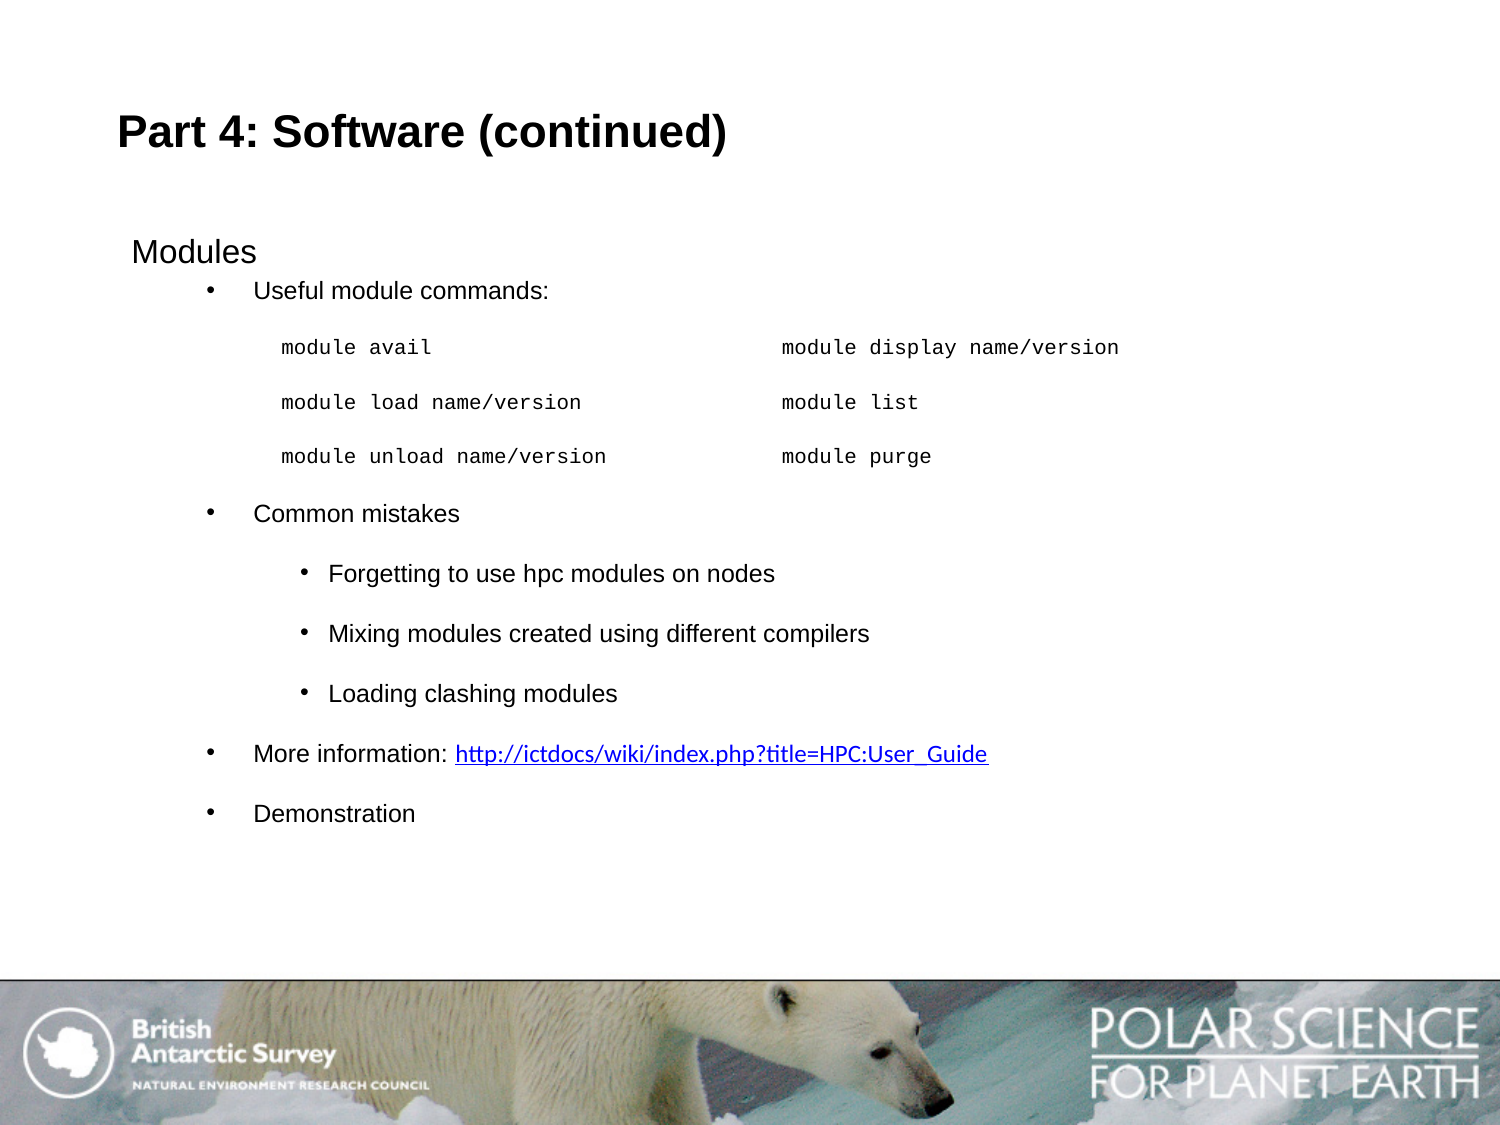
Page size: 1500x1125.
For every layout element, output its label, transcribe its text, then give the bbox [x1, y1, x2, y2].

text_box Modules Useful module commands: module avail module display name/version module load name/version module list module unload name/version module purge Common mistakes Forgetting to use hpc modules on nodes Mixing modules created using different compilers Loading clashing modules More information: http://ictdocs/wiki/index.php?title=HPC:User_Guide Demonstration [116, 222, 1371, 914]
title Part 4: Software (continued) [117, 70, 1371, 188]
picture [0, 0, 1500, 1125]
